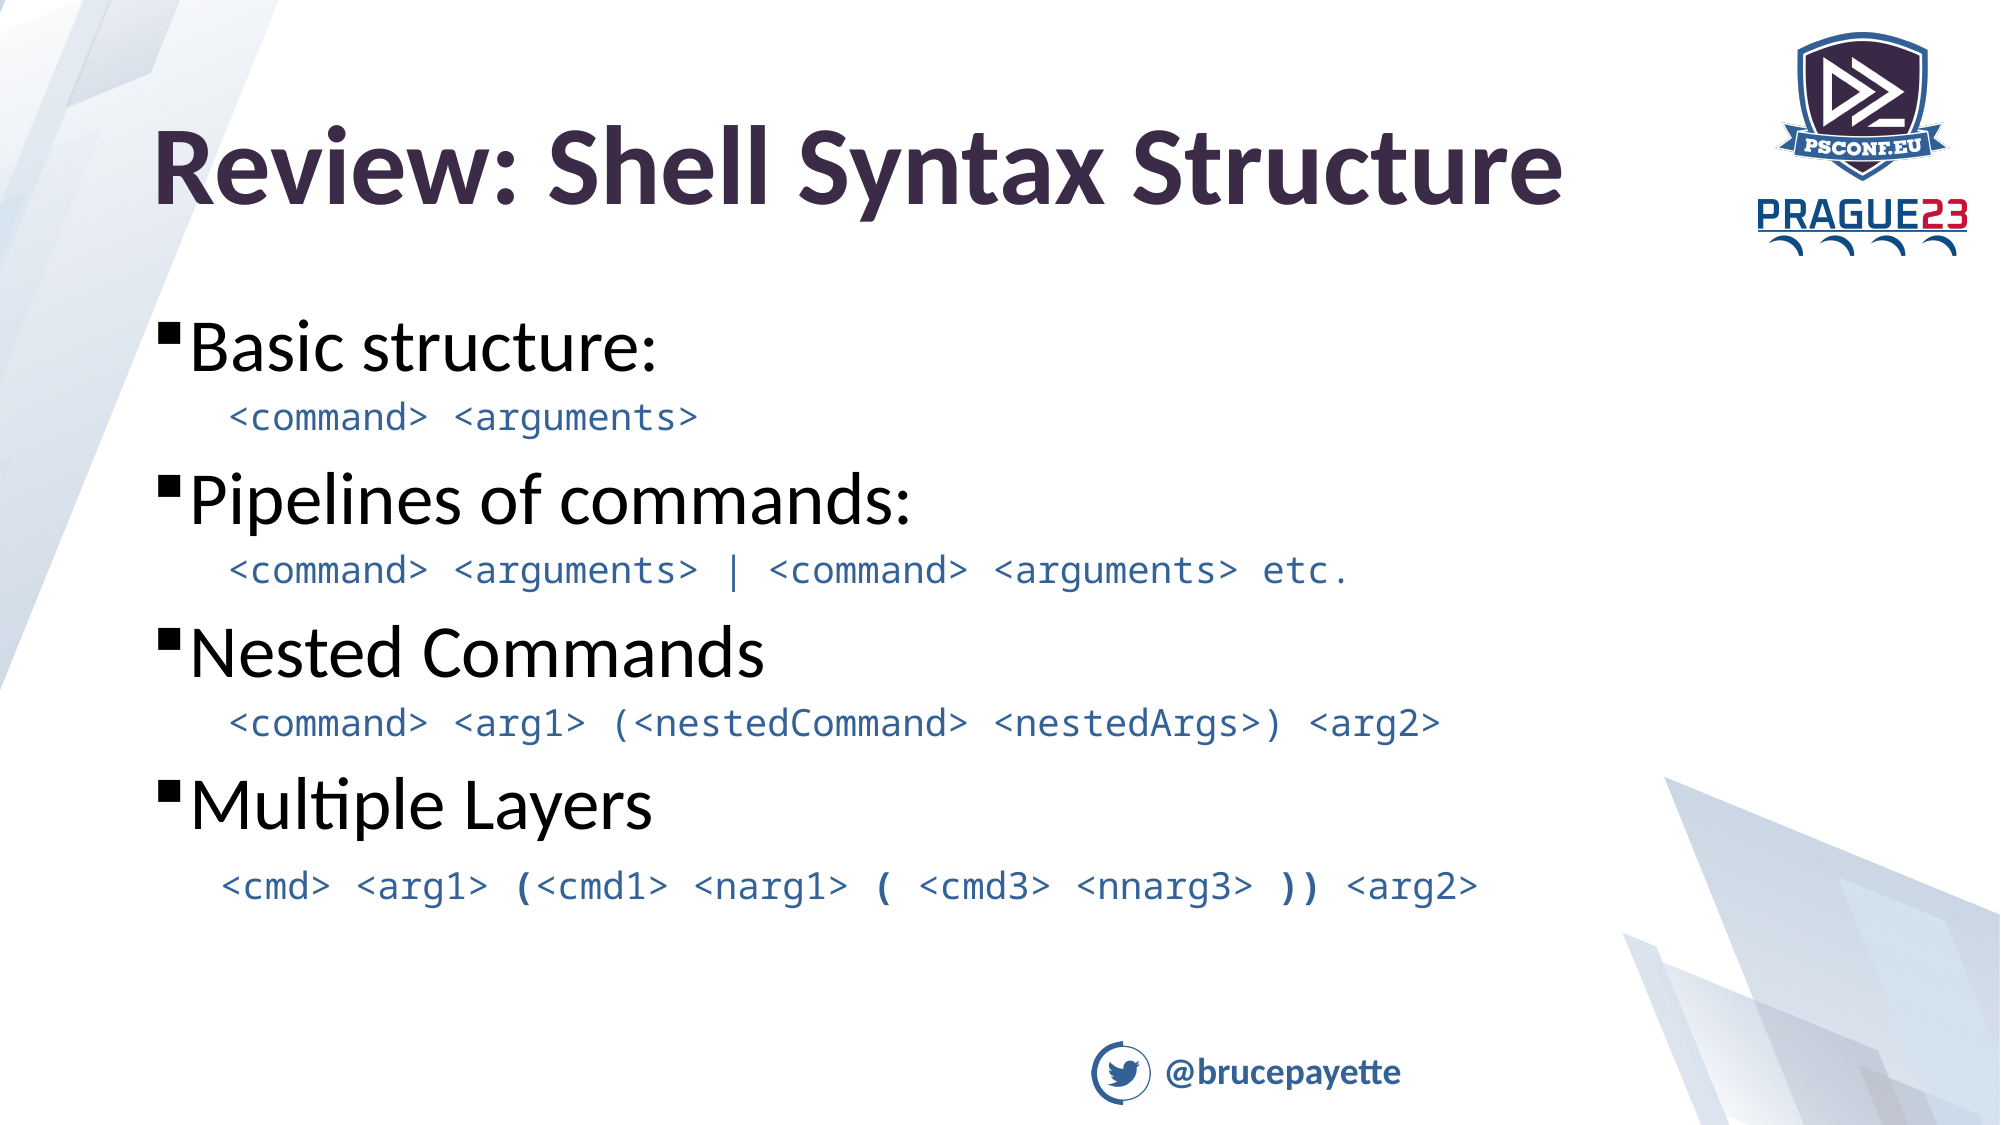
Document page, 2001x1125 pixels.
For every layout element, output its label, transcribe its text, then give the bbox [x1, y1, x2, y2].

list Basic structure: <command> <arguments> Pipelines of commands: <command> <arguments> | <command> <arguments> etc. Nested Commands <command> <arg1> (<nestedCommand> <nestedArgs>) <arg2> Multiple Layers <cmd> <arg1> (<cmd1> <narg1> ( <cmd3> <nnarg3> )) <arg2> [137, 299, 1863, 1014]
picture [0, 0, 2000, 1125]
title Review: Shell Syntax Structure [137, 59, 1735, 278]
